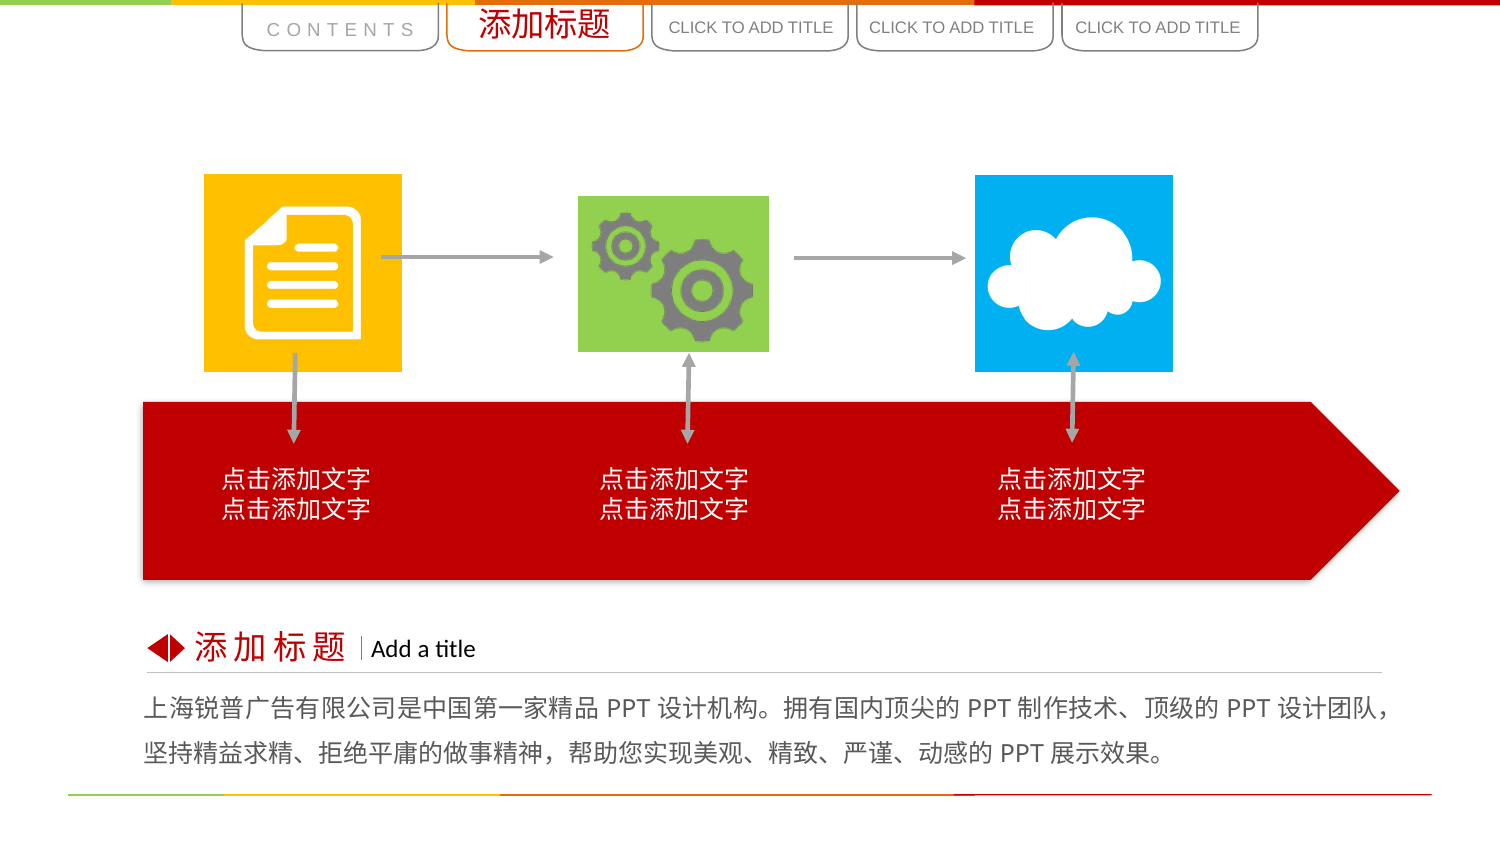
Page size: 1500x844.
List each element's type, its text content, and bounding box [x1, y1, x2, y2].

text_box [1058, 2, 1259, 52]
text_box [852, 2, 1054, 52]
text_box 上海锐普广告有限公司是中国第一家精品PPT设计机构。拥有国内顶尖的PPT制作技术、顶级的PPT设计团队，坚持精益求精、拒绝平庸的做事精神，帮助您实现美观、精致、严谨、动感的PPT展示效果。 [129, 670, 1393, 775]
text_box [142, 401, 1400, 581]
picture [1074, 356, 1079, 373]
picture [988, 218, 1160, 330]
picture [203, 173, 402, 372]
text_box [651, 2, 850, 52]
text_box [241, 2, 439, 51]
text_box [146, 618, 1382, 673]
picture [577, 195, 770, 352]
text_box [446, 0, 644, 52]
